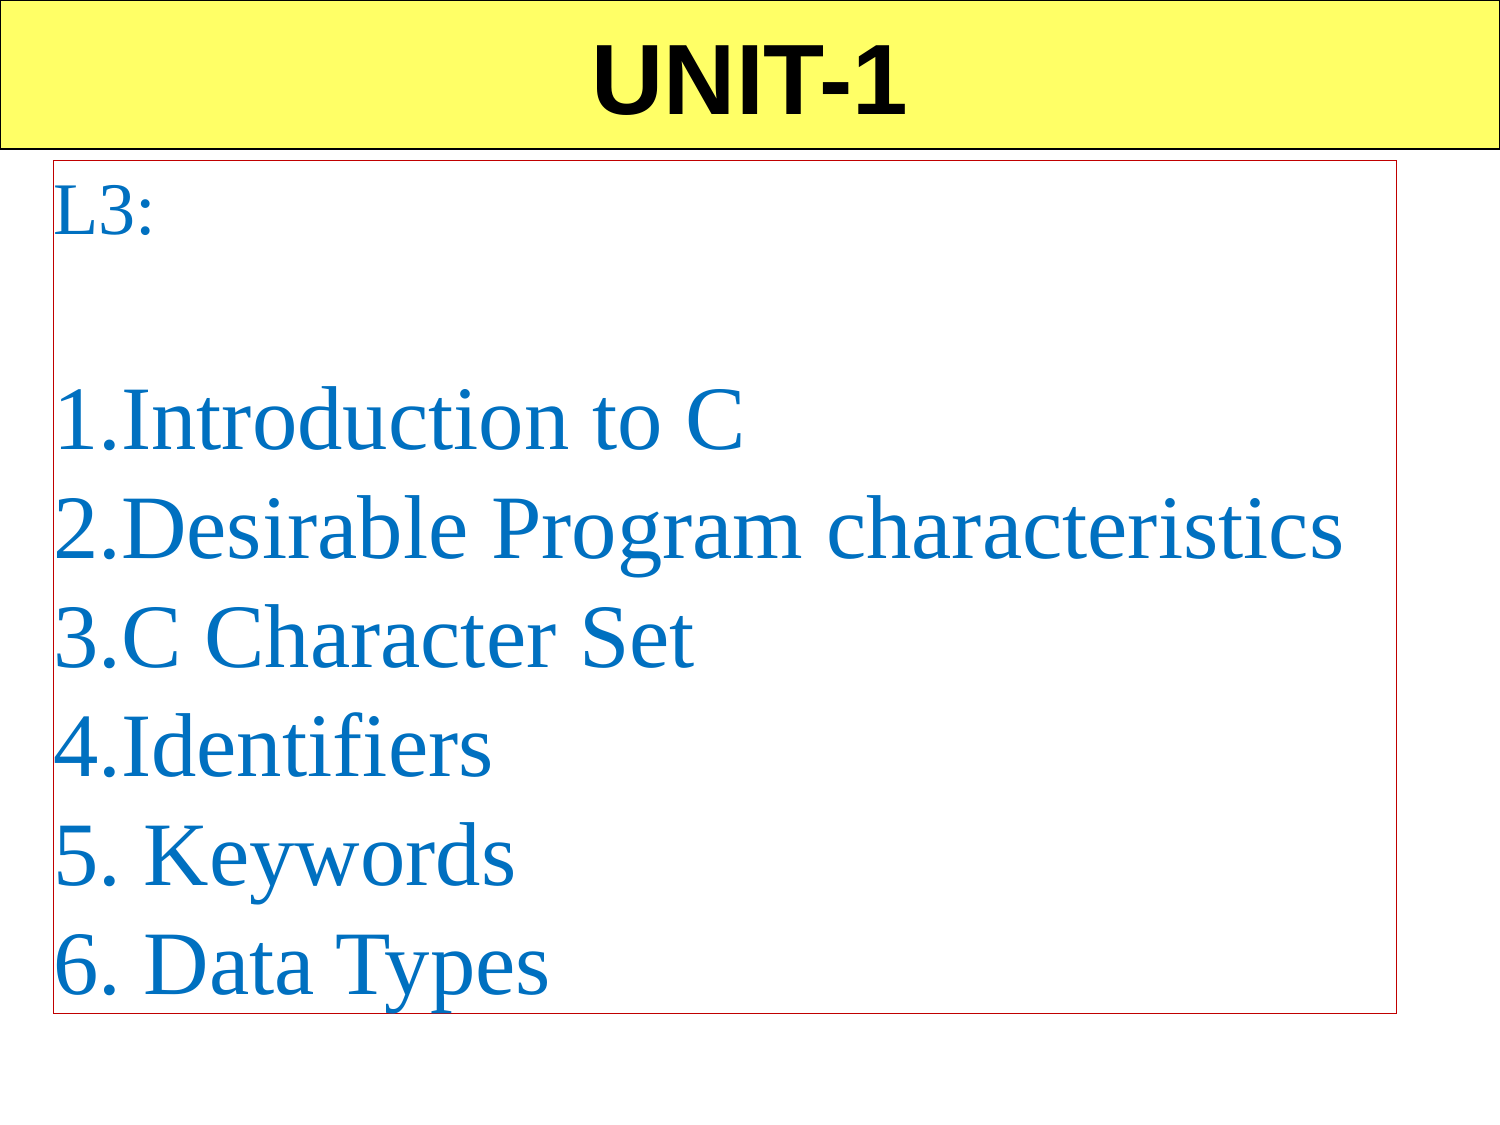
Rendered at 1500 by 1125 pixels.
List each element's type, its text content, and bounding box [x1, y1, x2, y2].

list L3: 1.Introduction to C 2.Desirable Program characteristics 3.C Character Set 4.Identifiers 5. Keywords 6. Data Types [53, 160, 1397, 1014]
text_box UNIT-1 [0, 0, 1500, 149]
